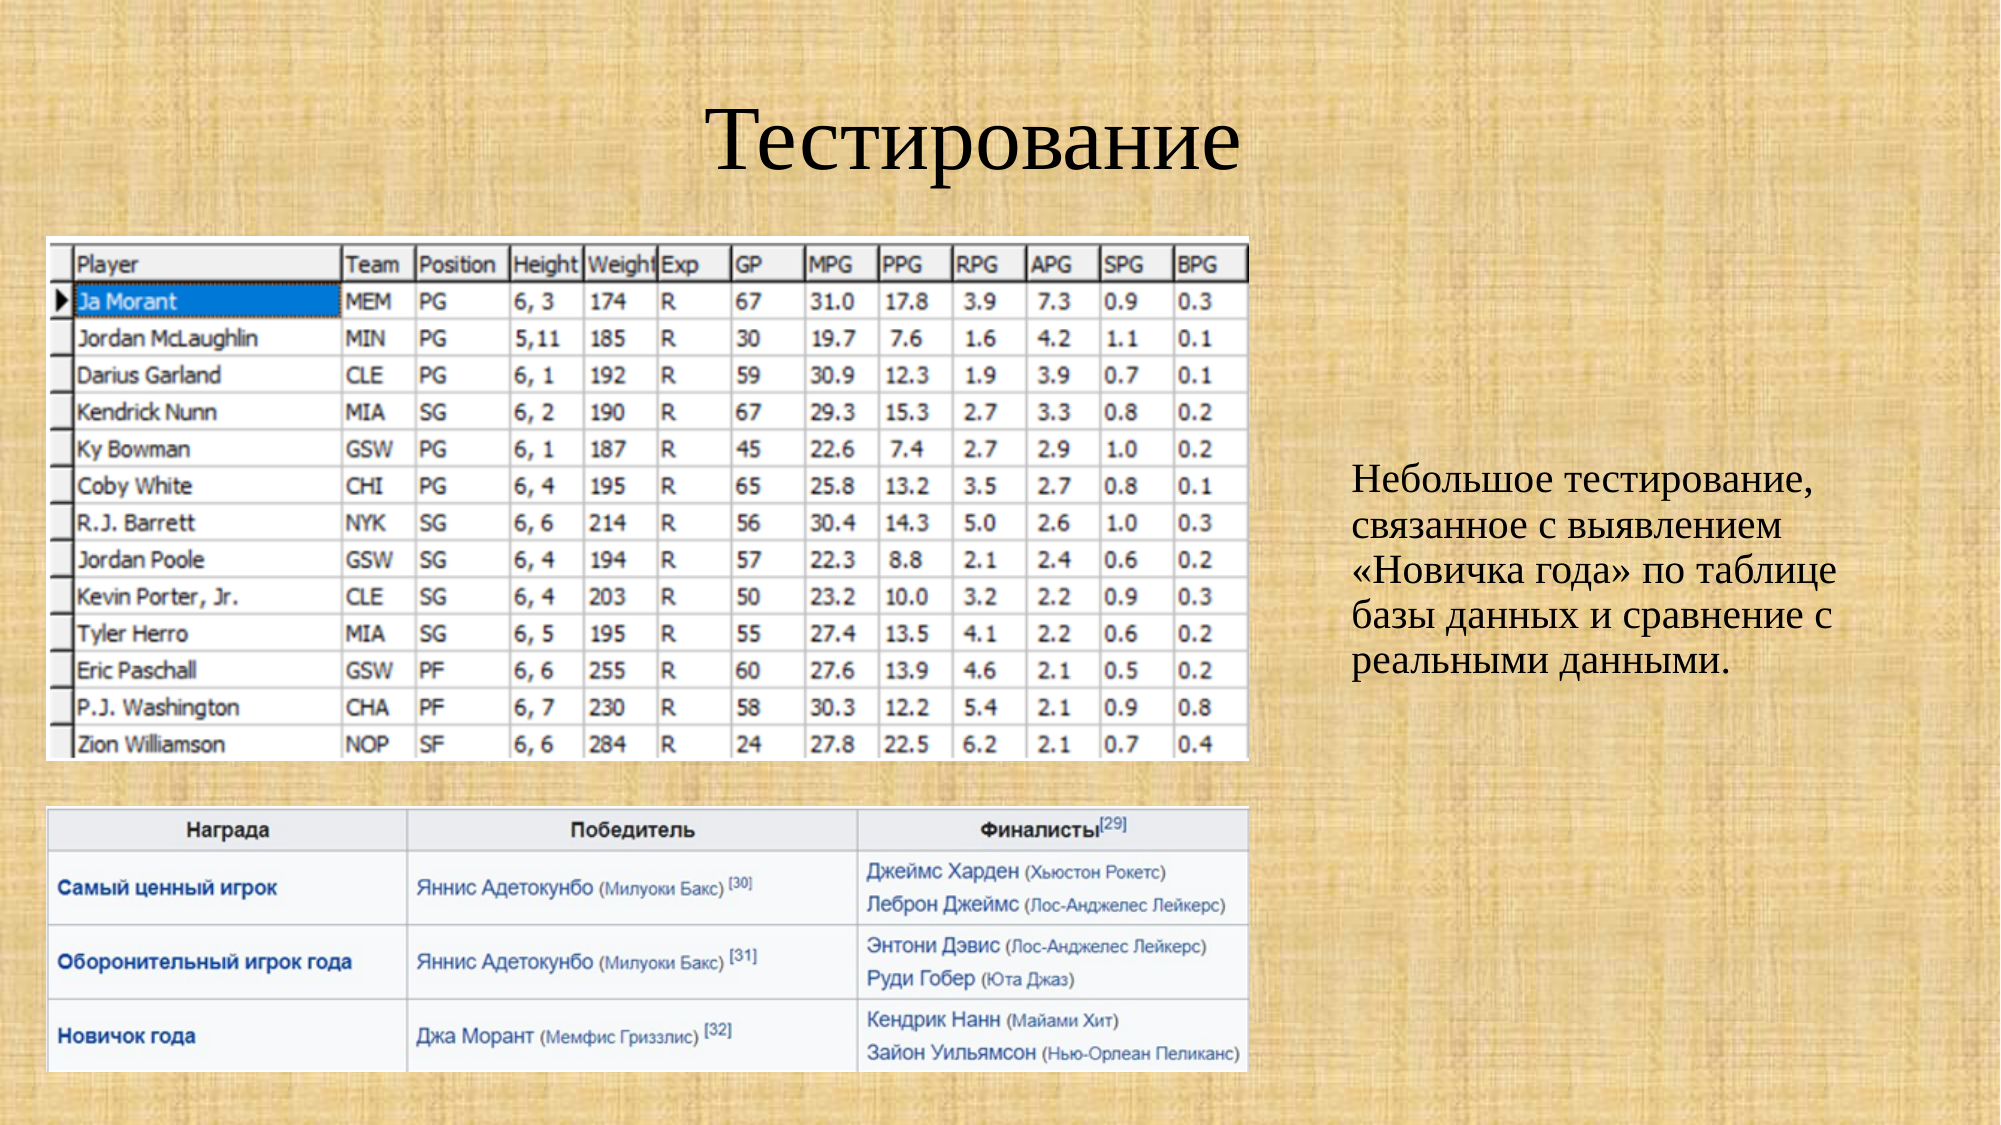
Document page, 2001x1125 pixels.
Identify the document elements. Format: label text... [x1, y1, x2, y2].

title Тестирование [689, 31, 1267, 249]
list Небольшое тестирование, связанное с выявлением «Новичка года» по таблице базы данных и сравнение с реальными данными. [1336, 449, 1895, 744]
picture [0, 0, 2001, 1125]
